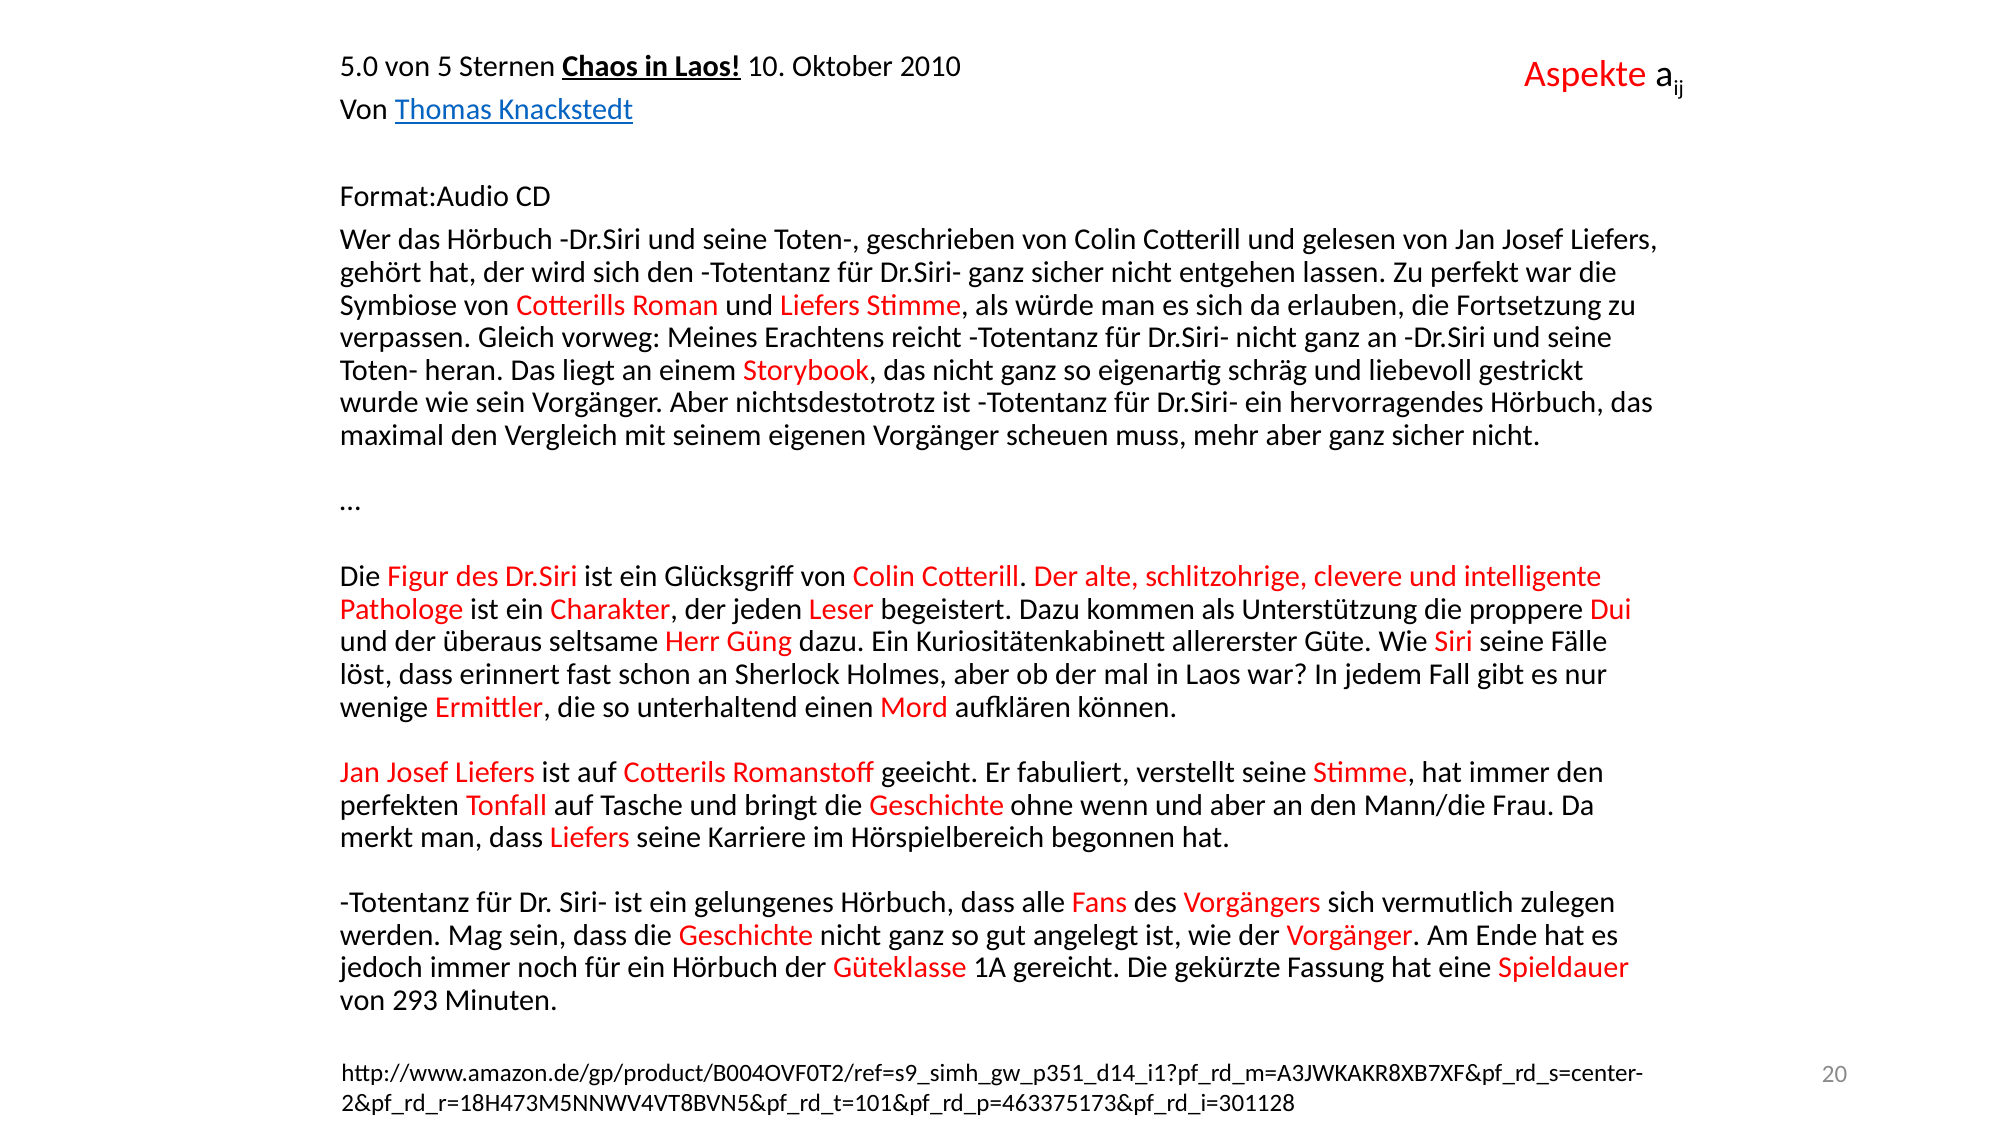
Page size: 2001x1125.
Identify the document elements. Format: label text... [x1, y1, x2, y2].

text_box Aspekte aij [1509, 41, 1699, 108]
slide_number 20 [1412, 1042, 1863, 1103]
text_box http://www.amazon.de/gp/product/B004OVF0T2/ref=s9_simh_gw_p351_d14_i1?pf_rd_m=A3JWKAKR8XB7XF&pf_rd_s=center-2&pf_rd_r=18H473M5NNWV4VT8BVN5&pf_rd_t=101&pf_rd_p=463375173&pf_rd_i=301128 [326, 1049, 1733, 1124]
list 5.0 von 5 Sternen Chaos in Laos! 10. Oktober 2010 Von Thomas Knackstedt Format:Audio CD Wer das Hörbuch -Dr.Siri und seine Toten-, geschrieben von Colin Cotterill und gelesen von Jan Josef Liefers, gehört hat, der wird sich den -Totentanz für Dr.Siri- ganz sicher nicht entgehen lassen. Zu perfekt war die Symbiose von Cotterills Roman und Liefers Stimme, als würde man es sich da erlauben, die Fortsetzung zu verpassen. Gleich vorweg: Meines Erachtens reicht -Totentanz für Dr.Siri- nicht ganz an -Dr.Siri und seine Toten- heran. Das liegt an einem Storybook, das nicht ganz so eigenartig schräg und liebevoll gestrickt wurde wie sein Vorgänger. Aber nichtsdestotrotz ist -Totentanz für Dr.Siri- ein hervorragendes Hörbuch, das maximal den Vergleich mit seinem eigenen Vorgänger scheuen muss, mehr aber ganz sicher nicht. … Die Figur des Dr.Siri ist ein Glücksgriff von Colin Cotterill. Der alte, schlitzohrige, clevere und intelligente Pathologe ist ein Charakter, der jeden Leser begeistert. Dazu kommen als Unterstützung die proppere Dui und der überaus seltsame Herr Güng dazu. Ein Kuriositätenkabinett allererster Güte. Wie Siri seine Fälle löst, dass erinnert fast schon an Sherlock Holmes, aber ob der mal in Laos war? In jedem Fall gibt es nur wenige Ermittler, die so unterhaltend einen Mord aufklären können. Jan Josef Liefers ist auf Cotterils Romanstoff geeicht. Er fabuliert, verstellt seine Stimme, hat immer den perfekten Tonfall auf Tasche und bringt die Geschichte ohne wenn und aber an den Mann/die Frau. Da merkt man, dass Liefers seine Karriere im Hörspielbereich begonnen hat. -Totentanz für Dr. Siri- ist ein gelungenes Hörbuch, dass alle Fans des Vorgängers sich vermutlich zulegen werden. Mag sein, dass die Geschichte nicht ganz so gut angelegt ist, wie der Vorgänger. Am Ende hat es jedoch immer noch für ein Hörbuch der Güteklasse 1A gereicht. Die gekürzte Fassung hat eine Spieldauer von 293 Minuten. [324, 42, 1675, 1071]
